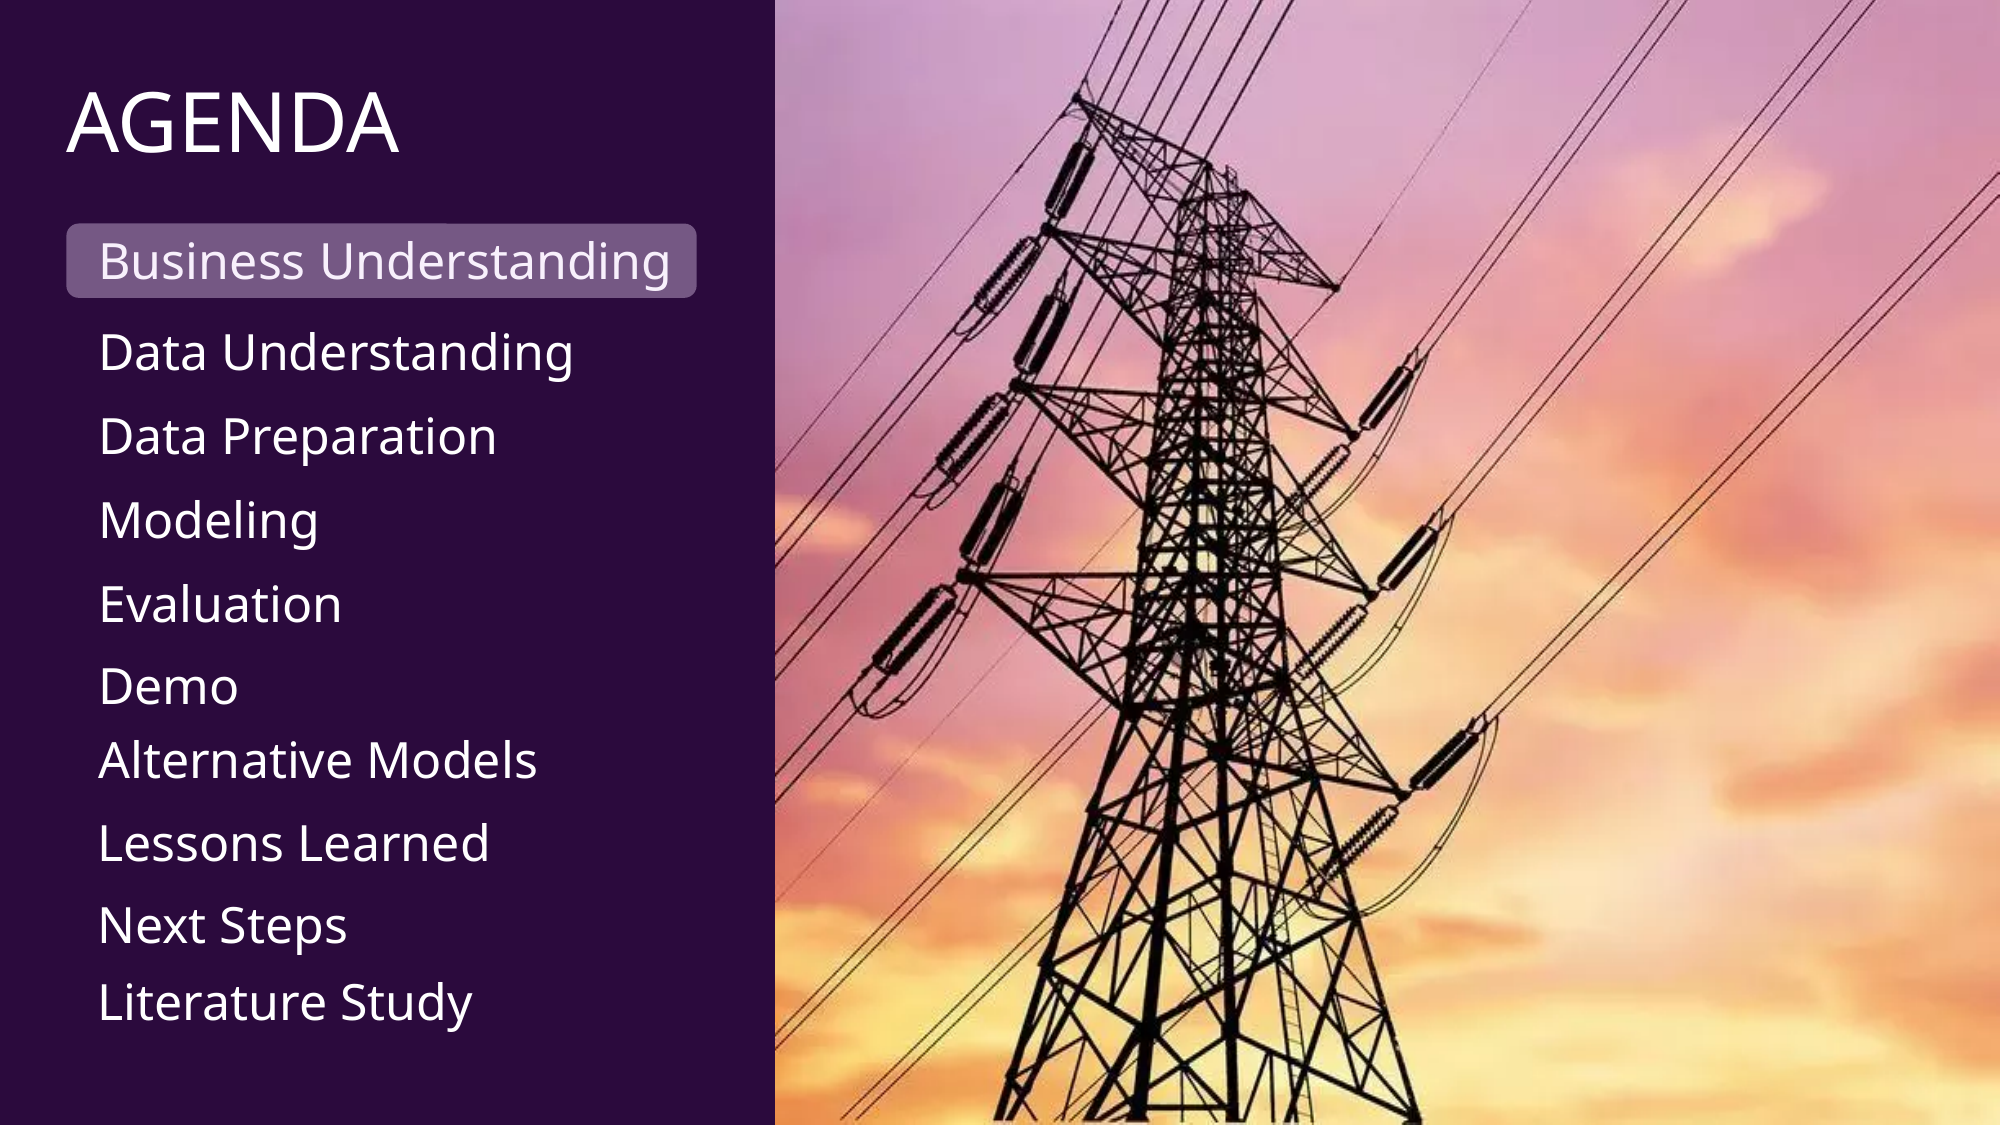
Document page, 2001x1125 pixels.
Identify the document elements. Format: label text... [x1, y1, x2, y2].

text_box [65, 222, 698, 299]
text_box Demo [98, 650, 676, 718]
text_box Next Steps [97, 890, 675, 958]
text_box Data Preparation [98, 400, 676, 469]
text_box Literature Study [97, 966, 675, 1035]
text_box Alternative Models [98, 724, 676, 792]
picture [775, 0, 2000, 1125]
title Agenda [66, 63, 775, 171]
text_box Lessons Learned [97, 807, 675, 875]
list Evaluation [98, 568, 676, 636]
text_box Data Understanding [98, 316, 676, 384]
list Modeling [98, 485, 676, 553]
